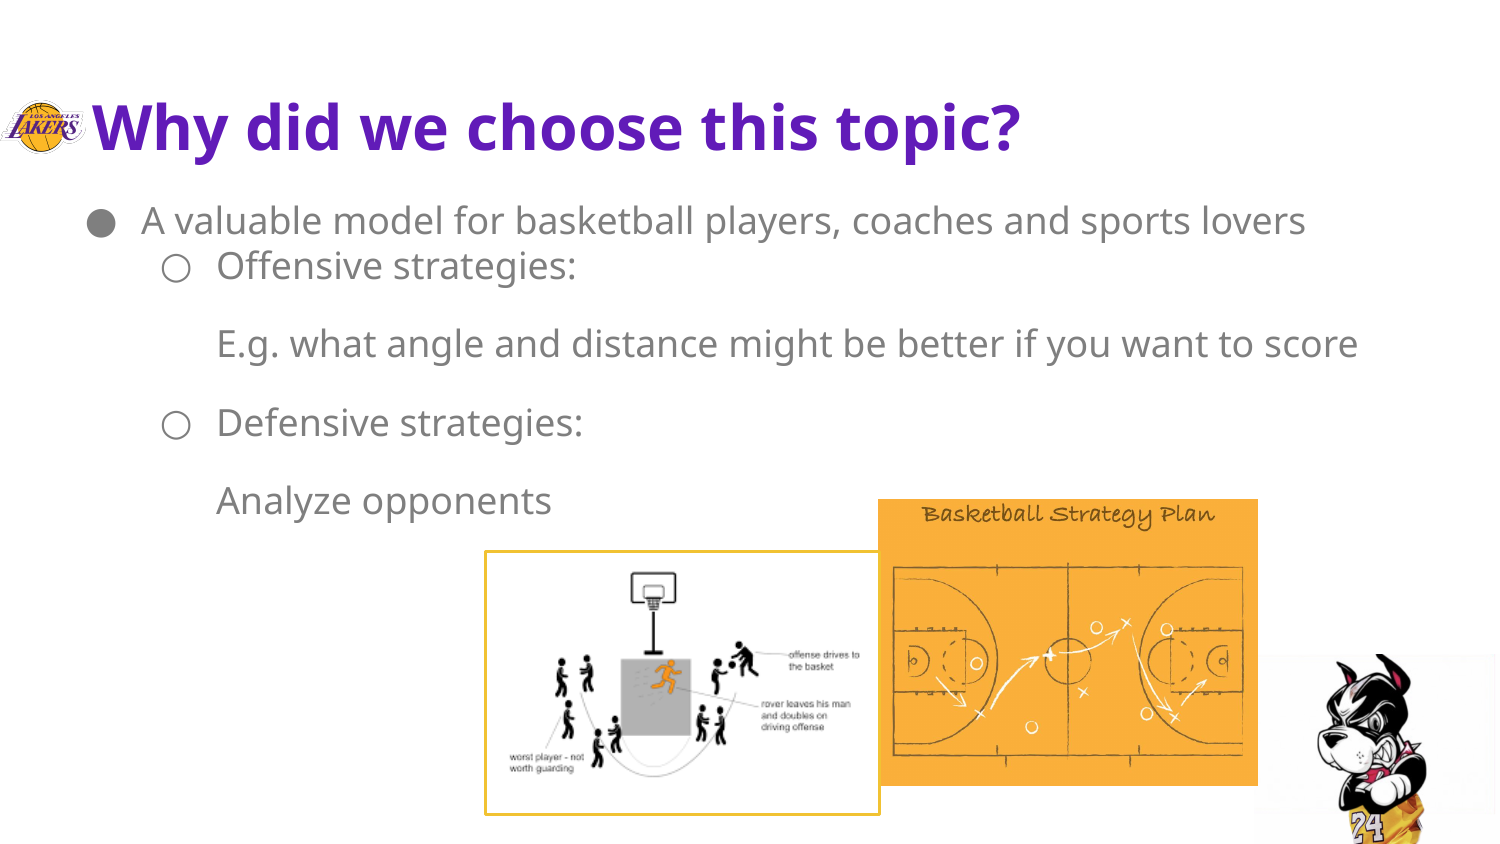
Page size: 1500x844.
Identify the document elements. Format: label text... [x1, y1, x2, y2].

picture [486, 499, 1500, 844]
list A valuable model for basketball players, coaches and sports lovers Offensive strategies: E.g. what angle and distance might be better if you want to score Defensive strategies: Analyze opponents [51, 175, 1449, 736]
picture [0, 99, 87, 154]
title Why did we choose this topic? [77, 72, 1475, 176]
